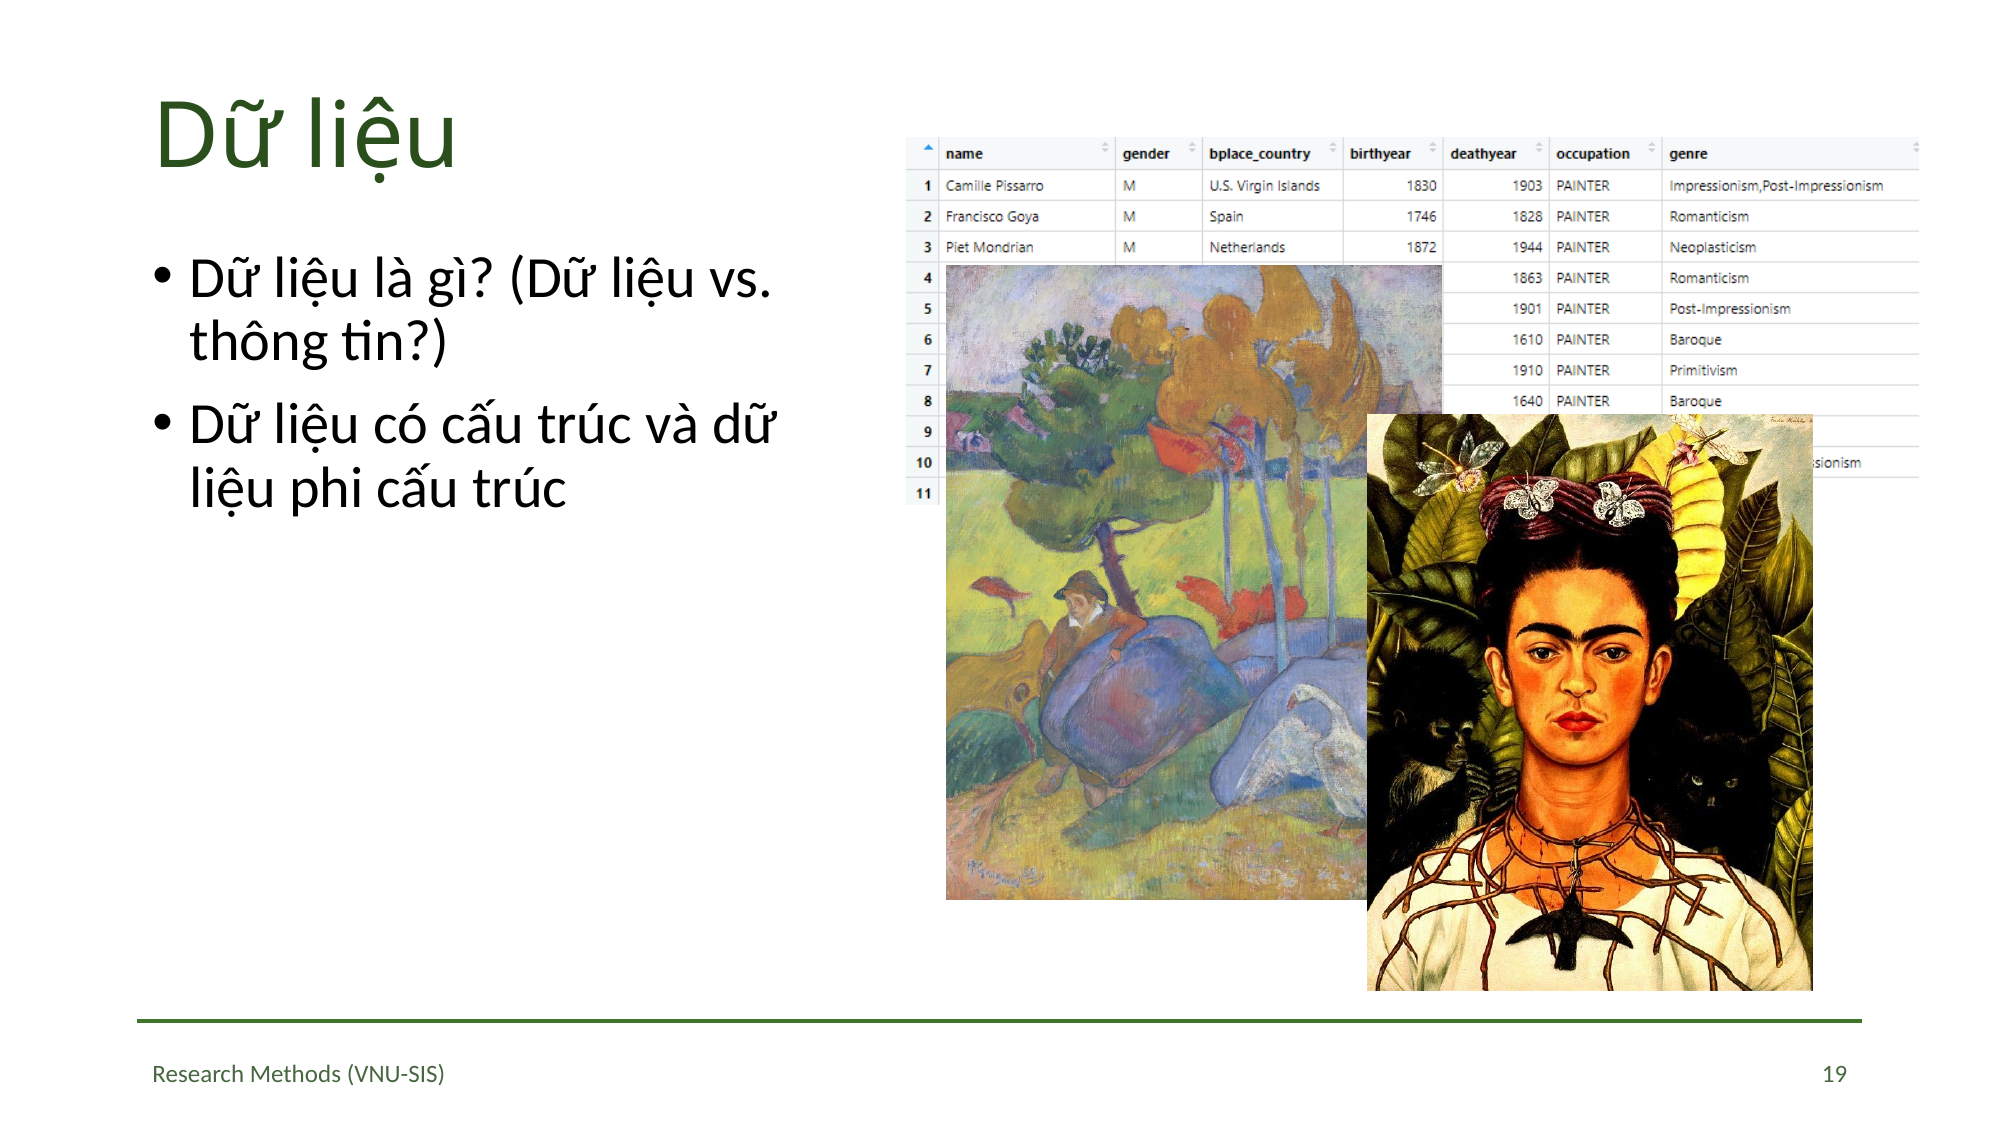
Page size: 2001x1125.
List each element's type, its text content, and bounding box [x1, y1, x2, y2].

picture [905, 137, 1920, 991]
footer Research Methods (VNU-SIS) [137, 1042, 514, 1103]
title Dữ liệu [137, 59, 1863, 216]
slide_number 19 [1412, 1042, 1863, 1103]
list Dữ liệu là gì? (Dữ liệu vs. thông tin?) Dữ liệu có cấu trúc và dữ liệu phi cấu trúc [137, 239, 880, 1014]
